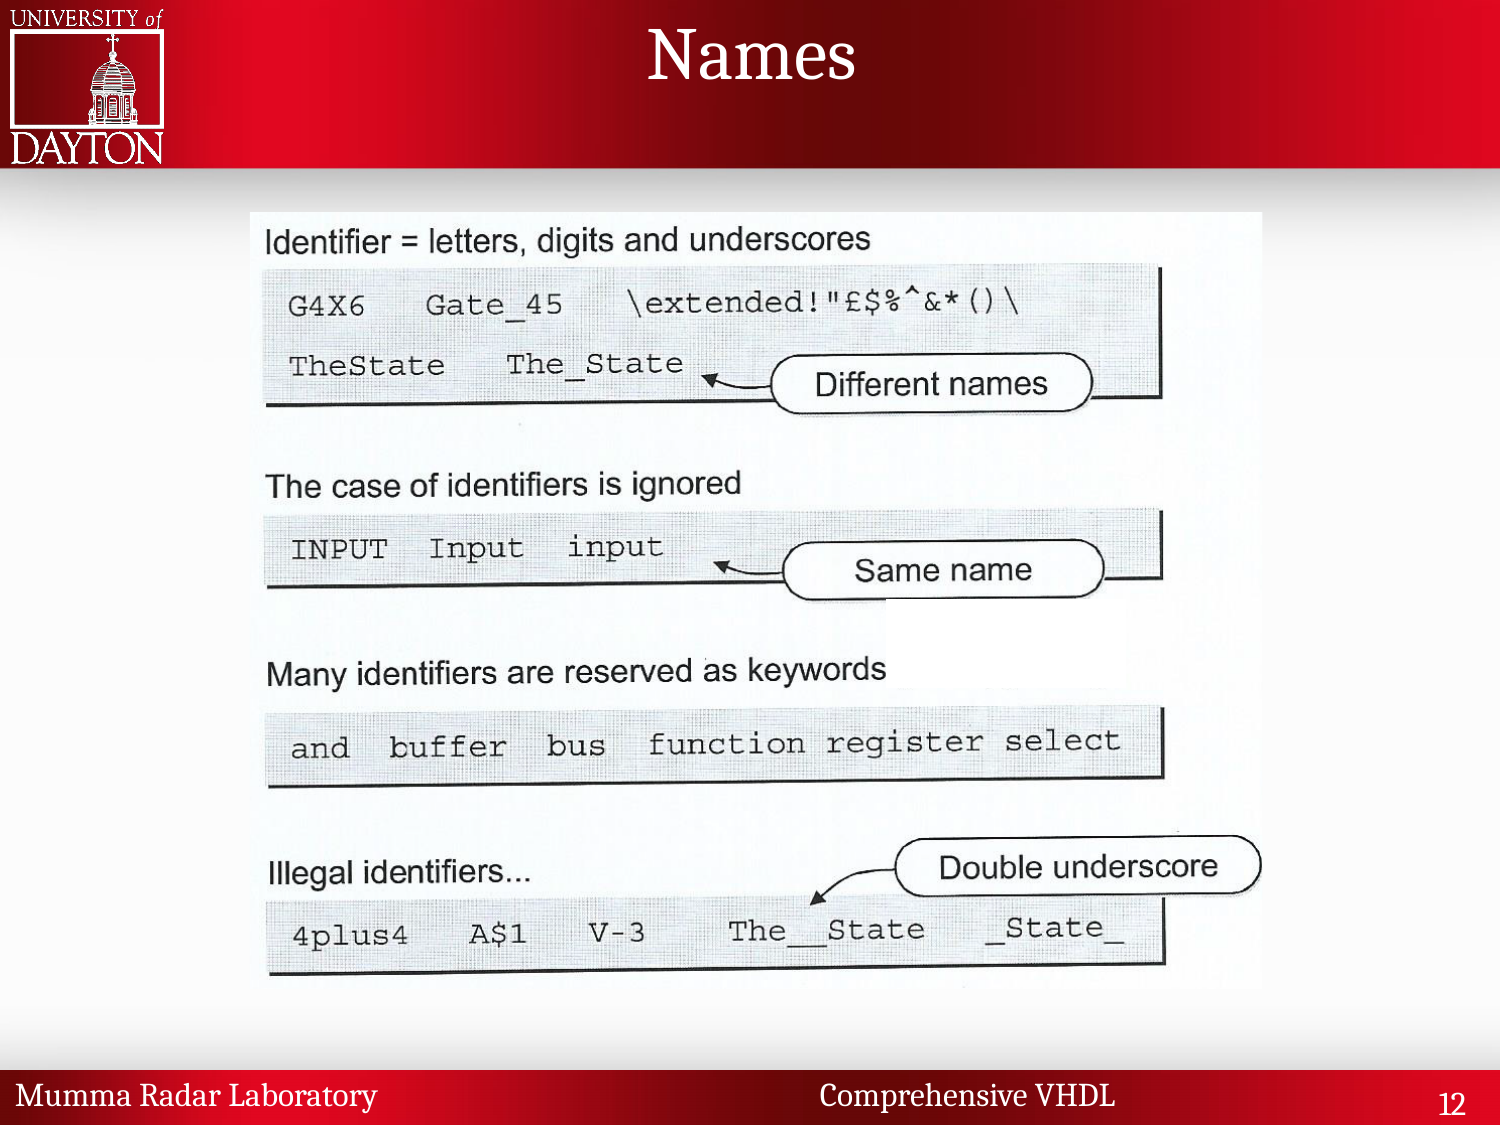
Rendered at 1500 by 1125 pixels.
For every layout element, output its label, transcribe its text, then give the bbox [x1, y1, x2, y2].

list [249, 212, 1263, 989]
footer Mumma Radar Laboratory Comprehensive VHDL [0, 1065, 1376, 1125]
picture [0, 0, 1500, 1125]
title Names [168, 0, 1336, 173]
